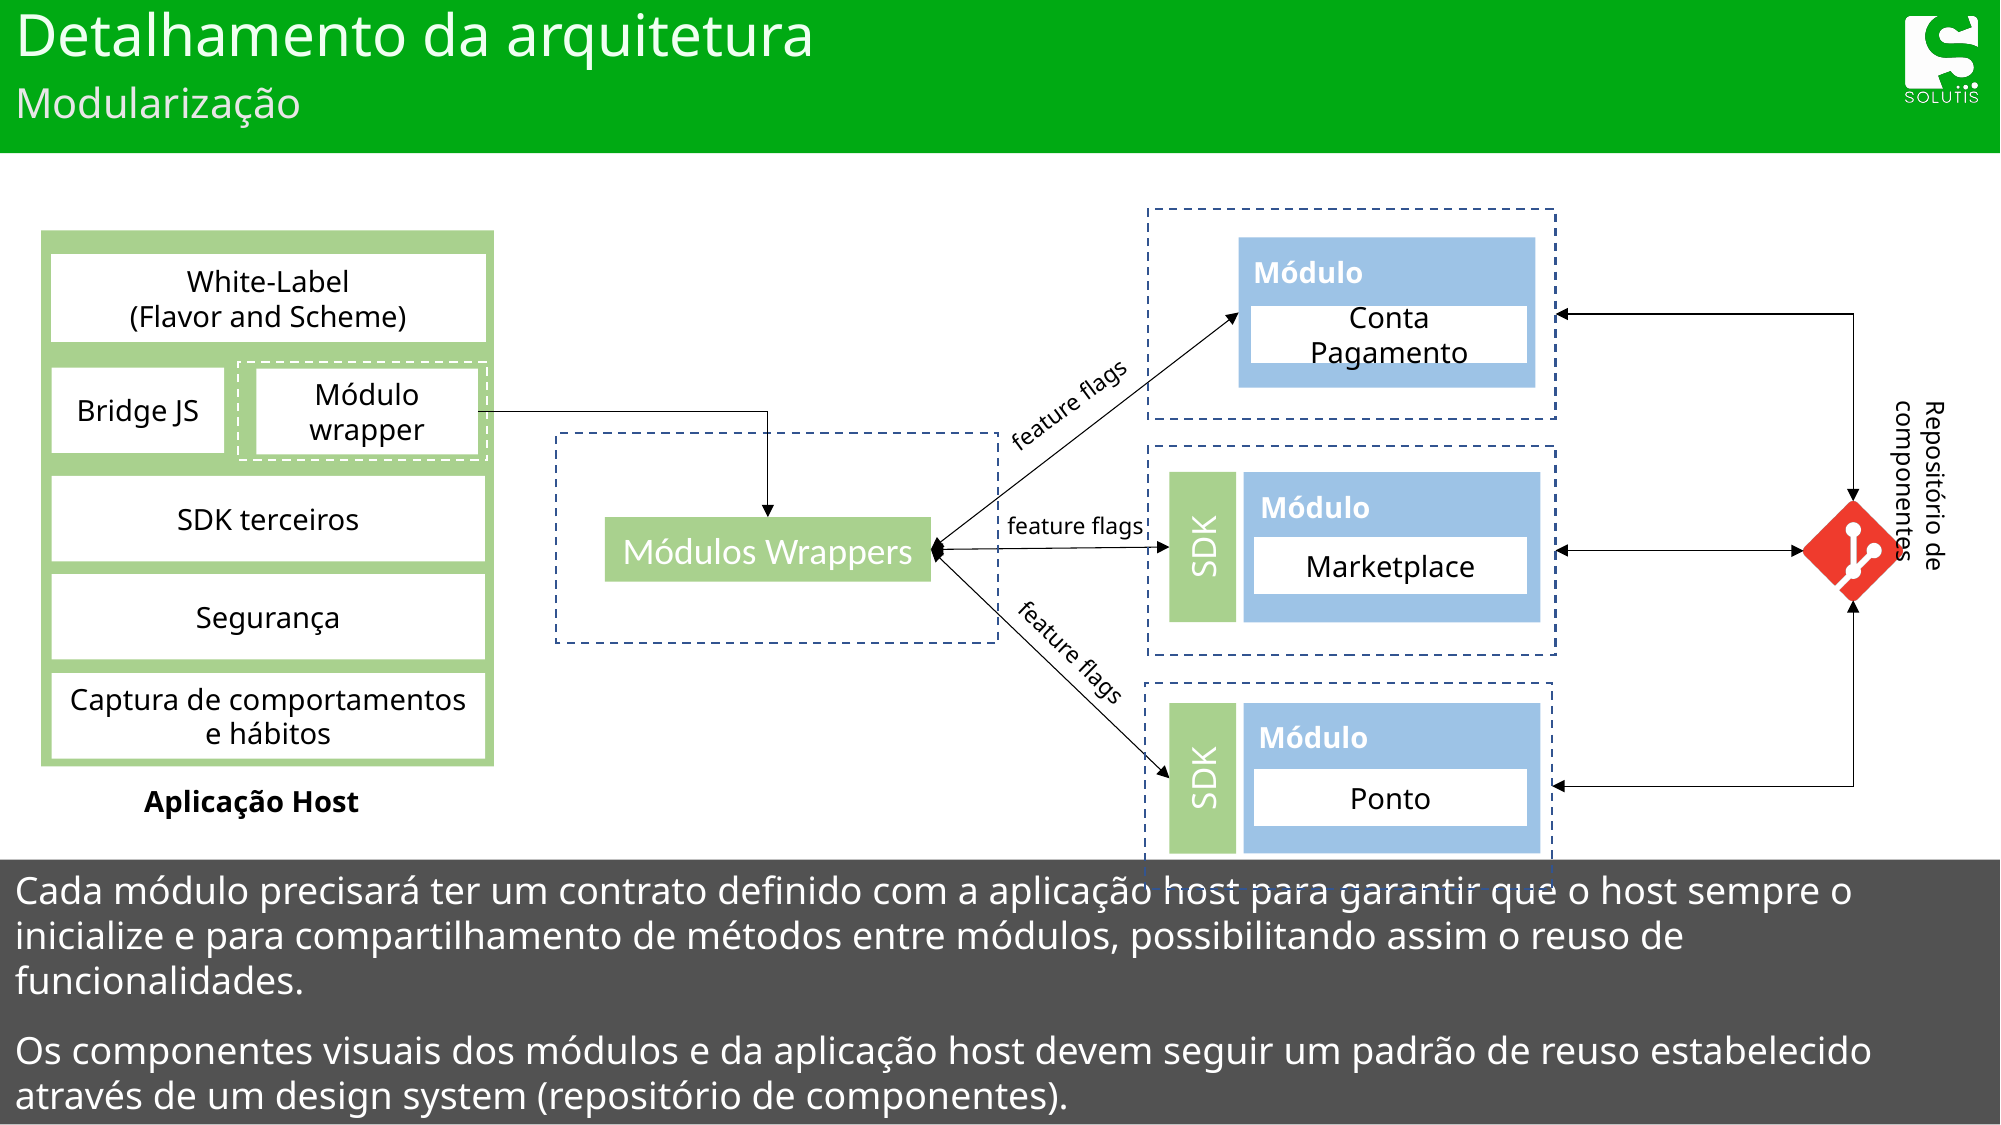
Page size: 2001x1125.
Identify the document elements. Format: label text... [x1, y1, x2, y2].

text_box Repositório de componentes [1883, 386, 1959, 753]
text_box Módulo [1245, 474, 1406, 534]
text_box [930, 549, 1170, 779]
text_box Segurança [51, 573, 486, 661]
text_box [40, 229, 495, 767]
text_box Cada módulo precisará ter um contrato definido com a aplicação host para garantir que o host sempre o inicialize e para compartilhamento de métodos entre módulos, possibilitando assim o reuso de funcionalidades. Os componentes visuais dos módulos e da aplicação host devem seguir um padrão de reuso estabelecido através de um design system (repositório de componentes). [0, 859, 2000, 1125]
text_box Aplicação Host [129, 776, 375, 826]
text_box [477, 411, 768, 518]
text_box SDK terceiros [51, 475, 486, 562]
text_box [555, 432, 930, 644]
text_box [1555, 314, 1854, 502]
text_box [237, 361, 488, 461]
text_box Bridge JS [51, 367, 225, 454]
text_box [930, 312, 1239, 550]
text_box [1552, 600, 1854, 786]
text_box Captura de comportamentos e hábitos [51, 672, 486, 760]
text_box [1144, 682, 1553, 890]
text_box [1147, 208, 1557, 420]
subtitle Modularização [0, 75, 1500, 135]
title Detalhamento da arquitetura [0, 0, 1500, 75]
text_box Módulo wrapper [255, 368, 479, 455]
text_box White-Label (Flavor and Scheme) [51, 254, 486, 342]
text_box [1170, 445, 1557, 656]
picture [1803, 501, 1903, 601]
picture [1905, 16, 1978, 103]
